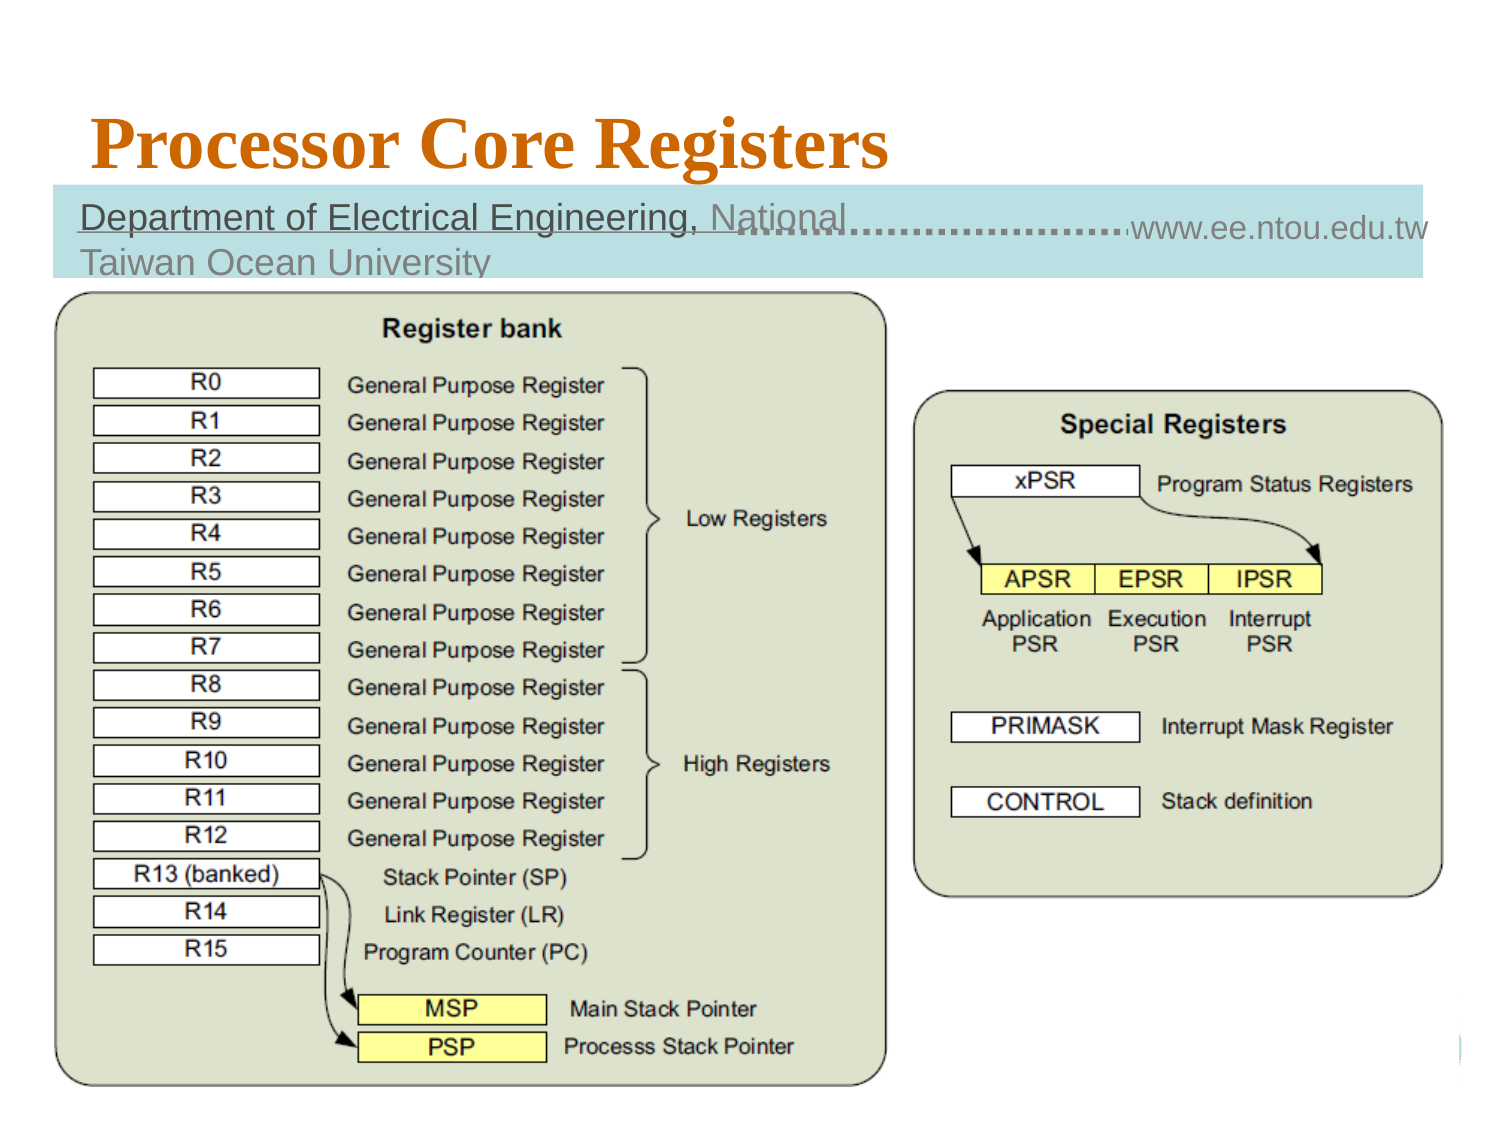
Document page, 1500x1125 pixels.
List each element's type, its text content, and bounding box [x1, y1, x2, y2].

picture [41, 278, 1462, 1102]
title Processor Core Registers [75, 45, 1425, 233]
